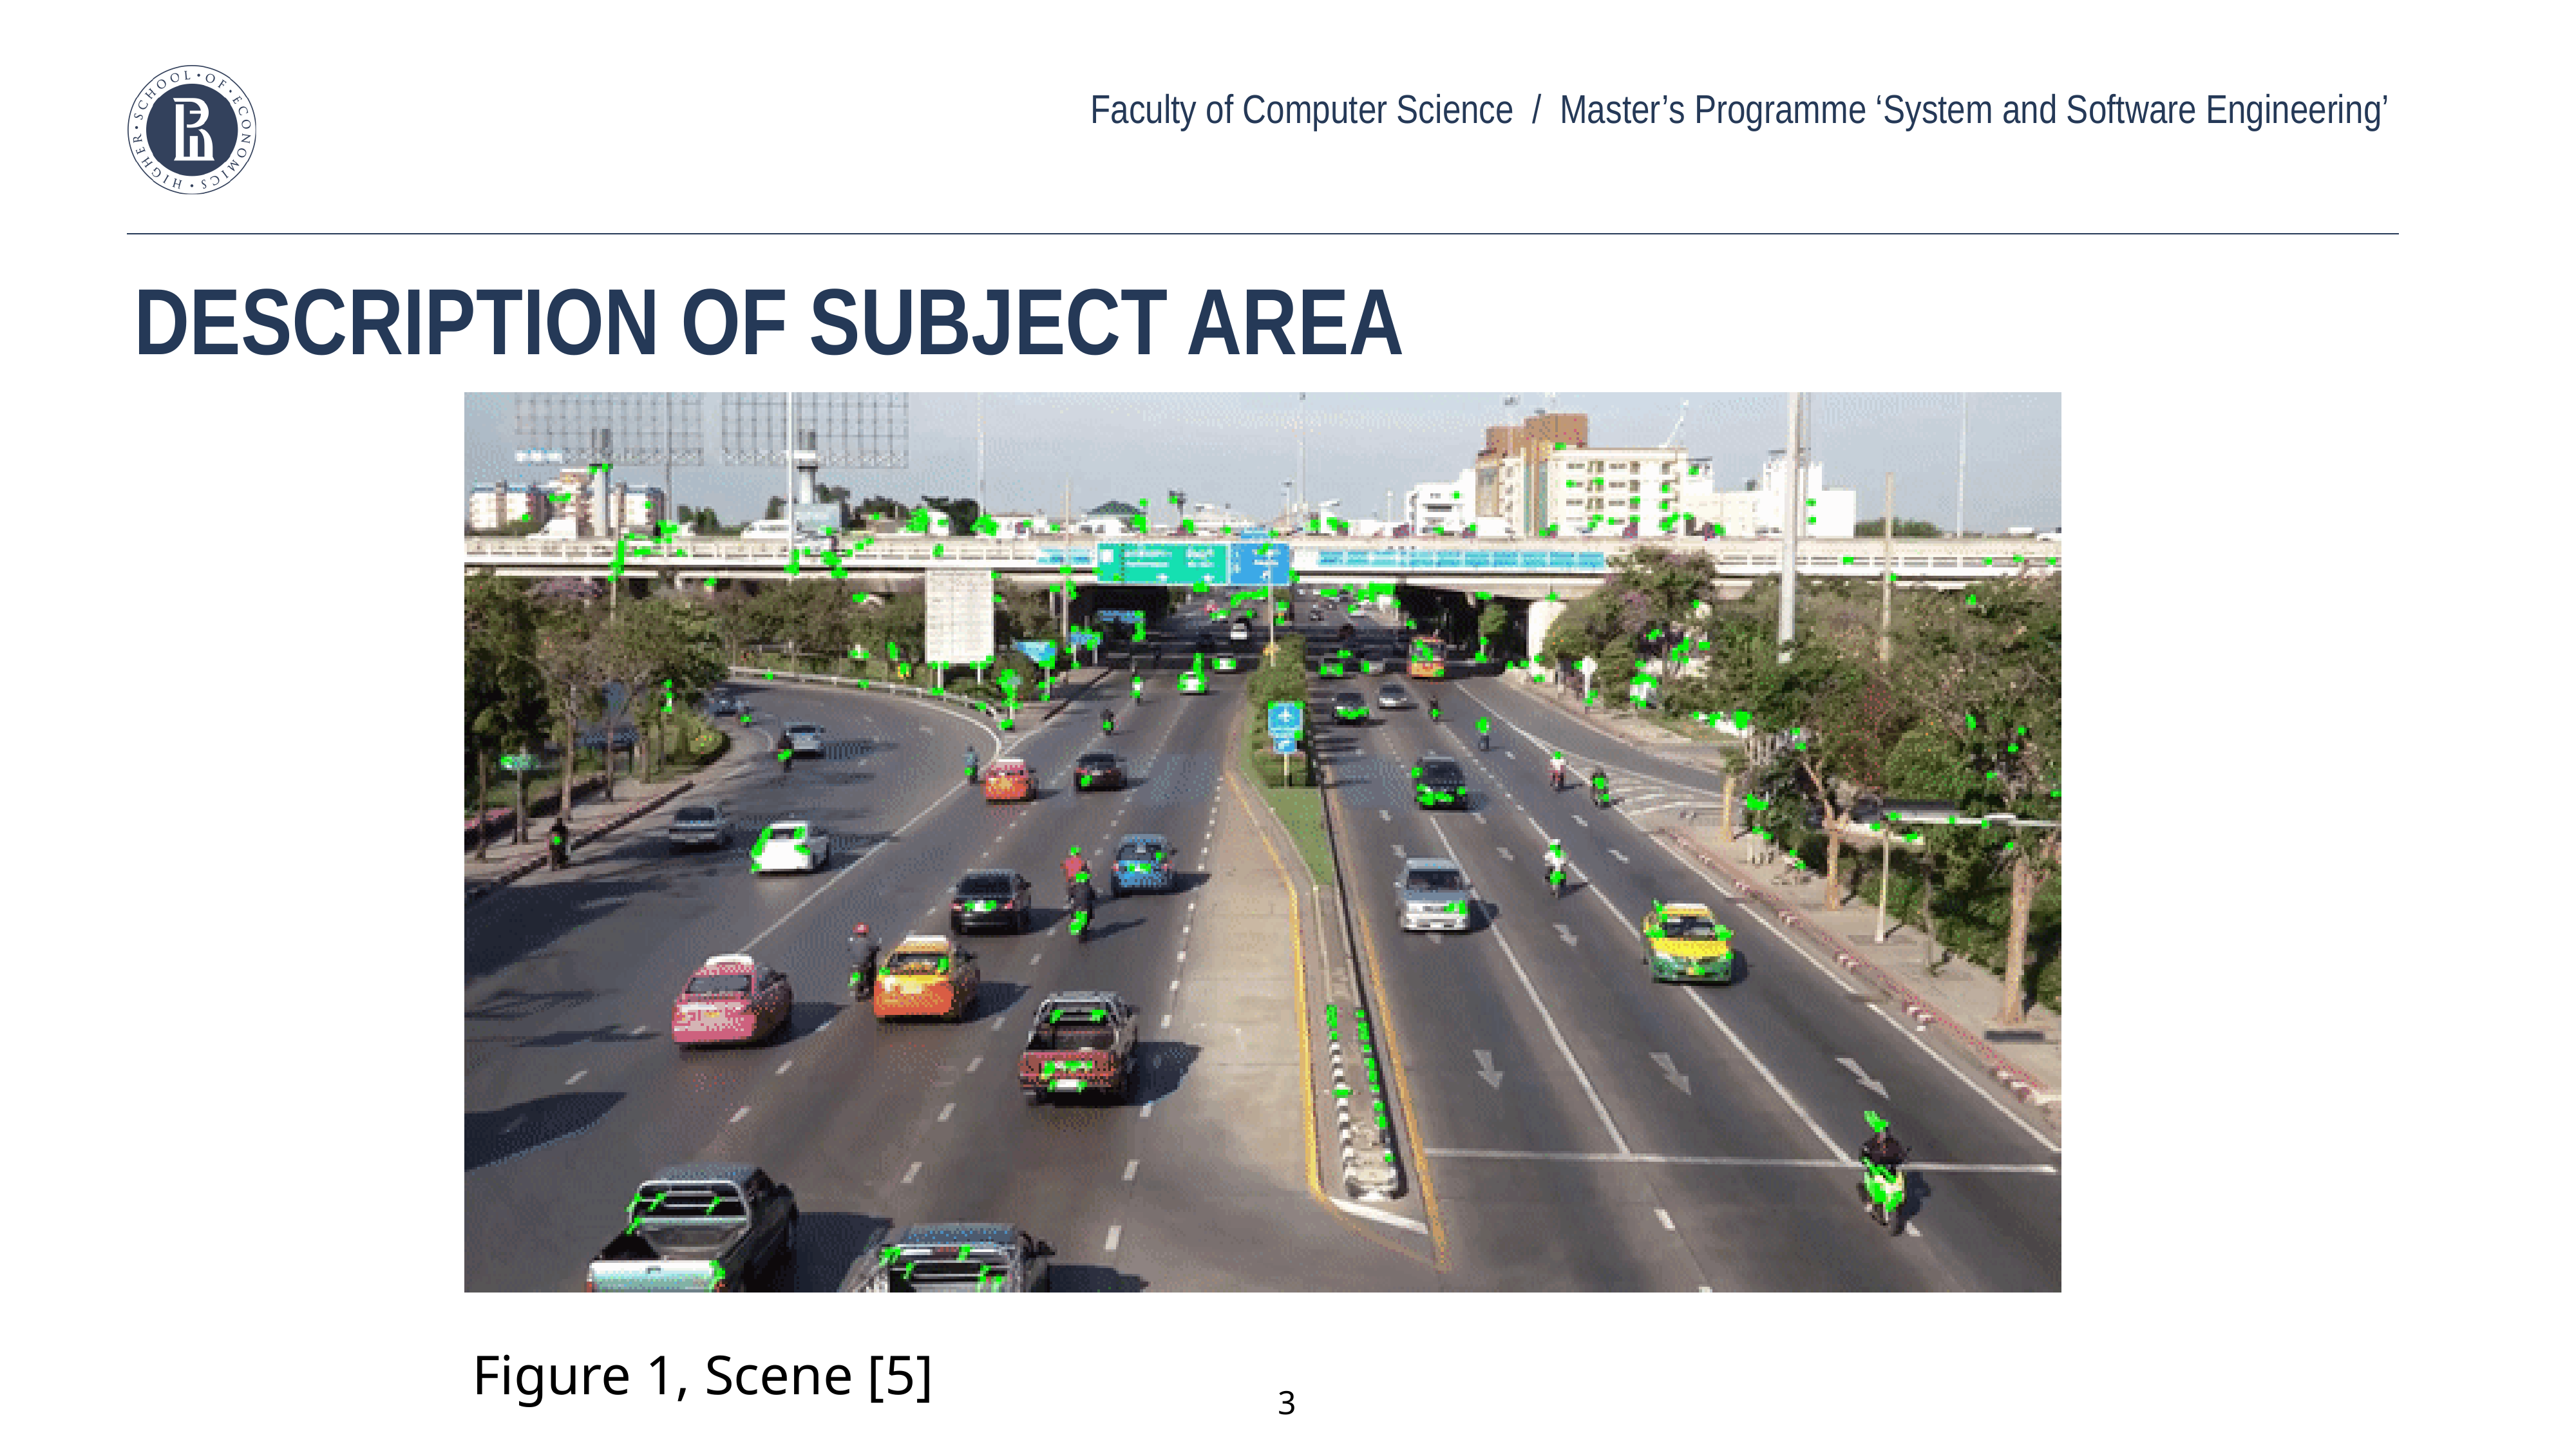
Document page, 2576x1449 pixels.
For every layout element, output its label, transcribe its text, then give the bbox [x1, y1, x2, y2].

picture [128, 65, 256, 194]
slide_number 3 [1260, 1374, 1314, 1429]
picture [464, 392, 2061, 1293]
text_box Figure 1, Scene [5] [421, 1333, 985, 1413]
text_box Faculty of Computer Science / Master’s Programme ‘System and Software Engineering’ [985, 75, 2399, 178]
text_box Description of Subject AREA [126, 252, 1825, 393]
